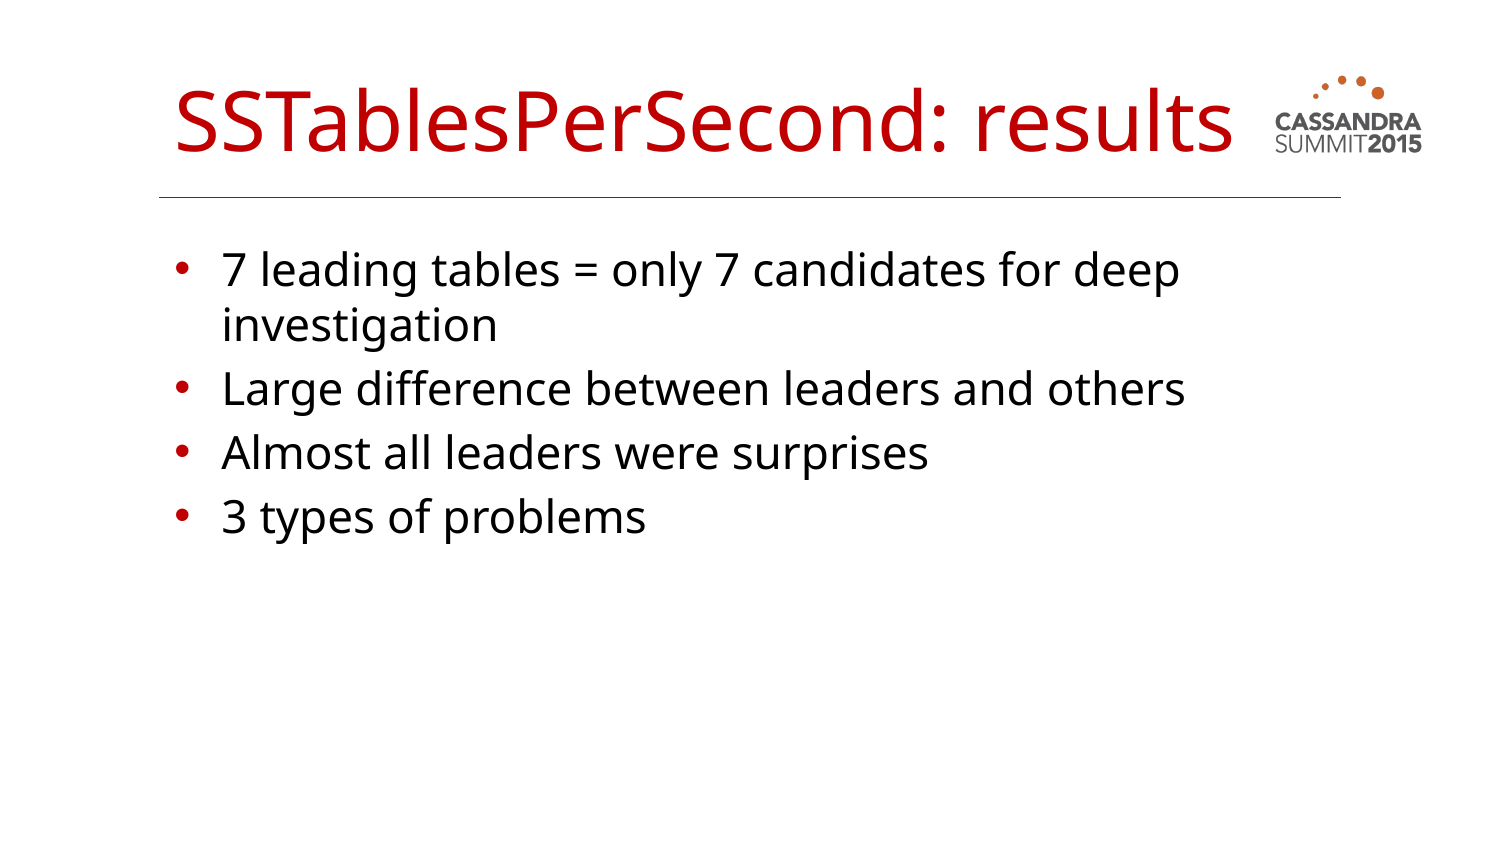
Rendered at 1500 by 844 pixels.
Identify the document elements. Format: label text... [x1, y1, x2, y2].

picture [1341, 72, 1424, 155]
list 7 leading tables = only 7 candidates for deep investigation Large difference between leaders and others Almost all leaders were surprises 3 types of problems [159, 232, 1424, 777]
title SSTablesPerSecond: results [159, 40, 1341, 196]
